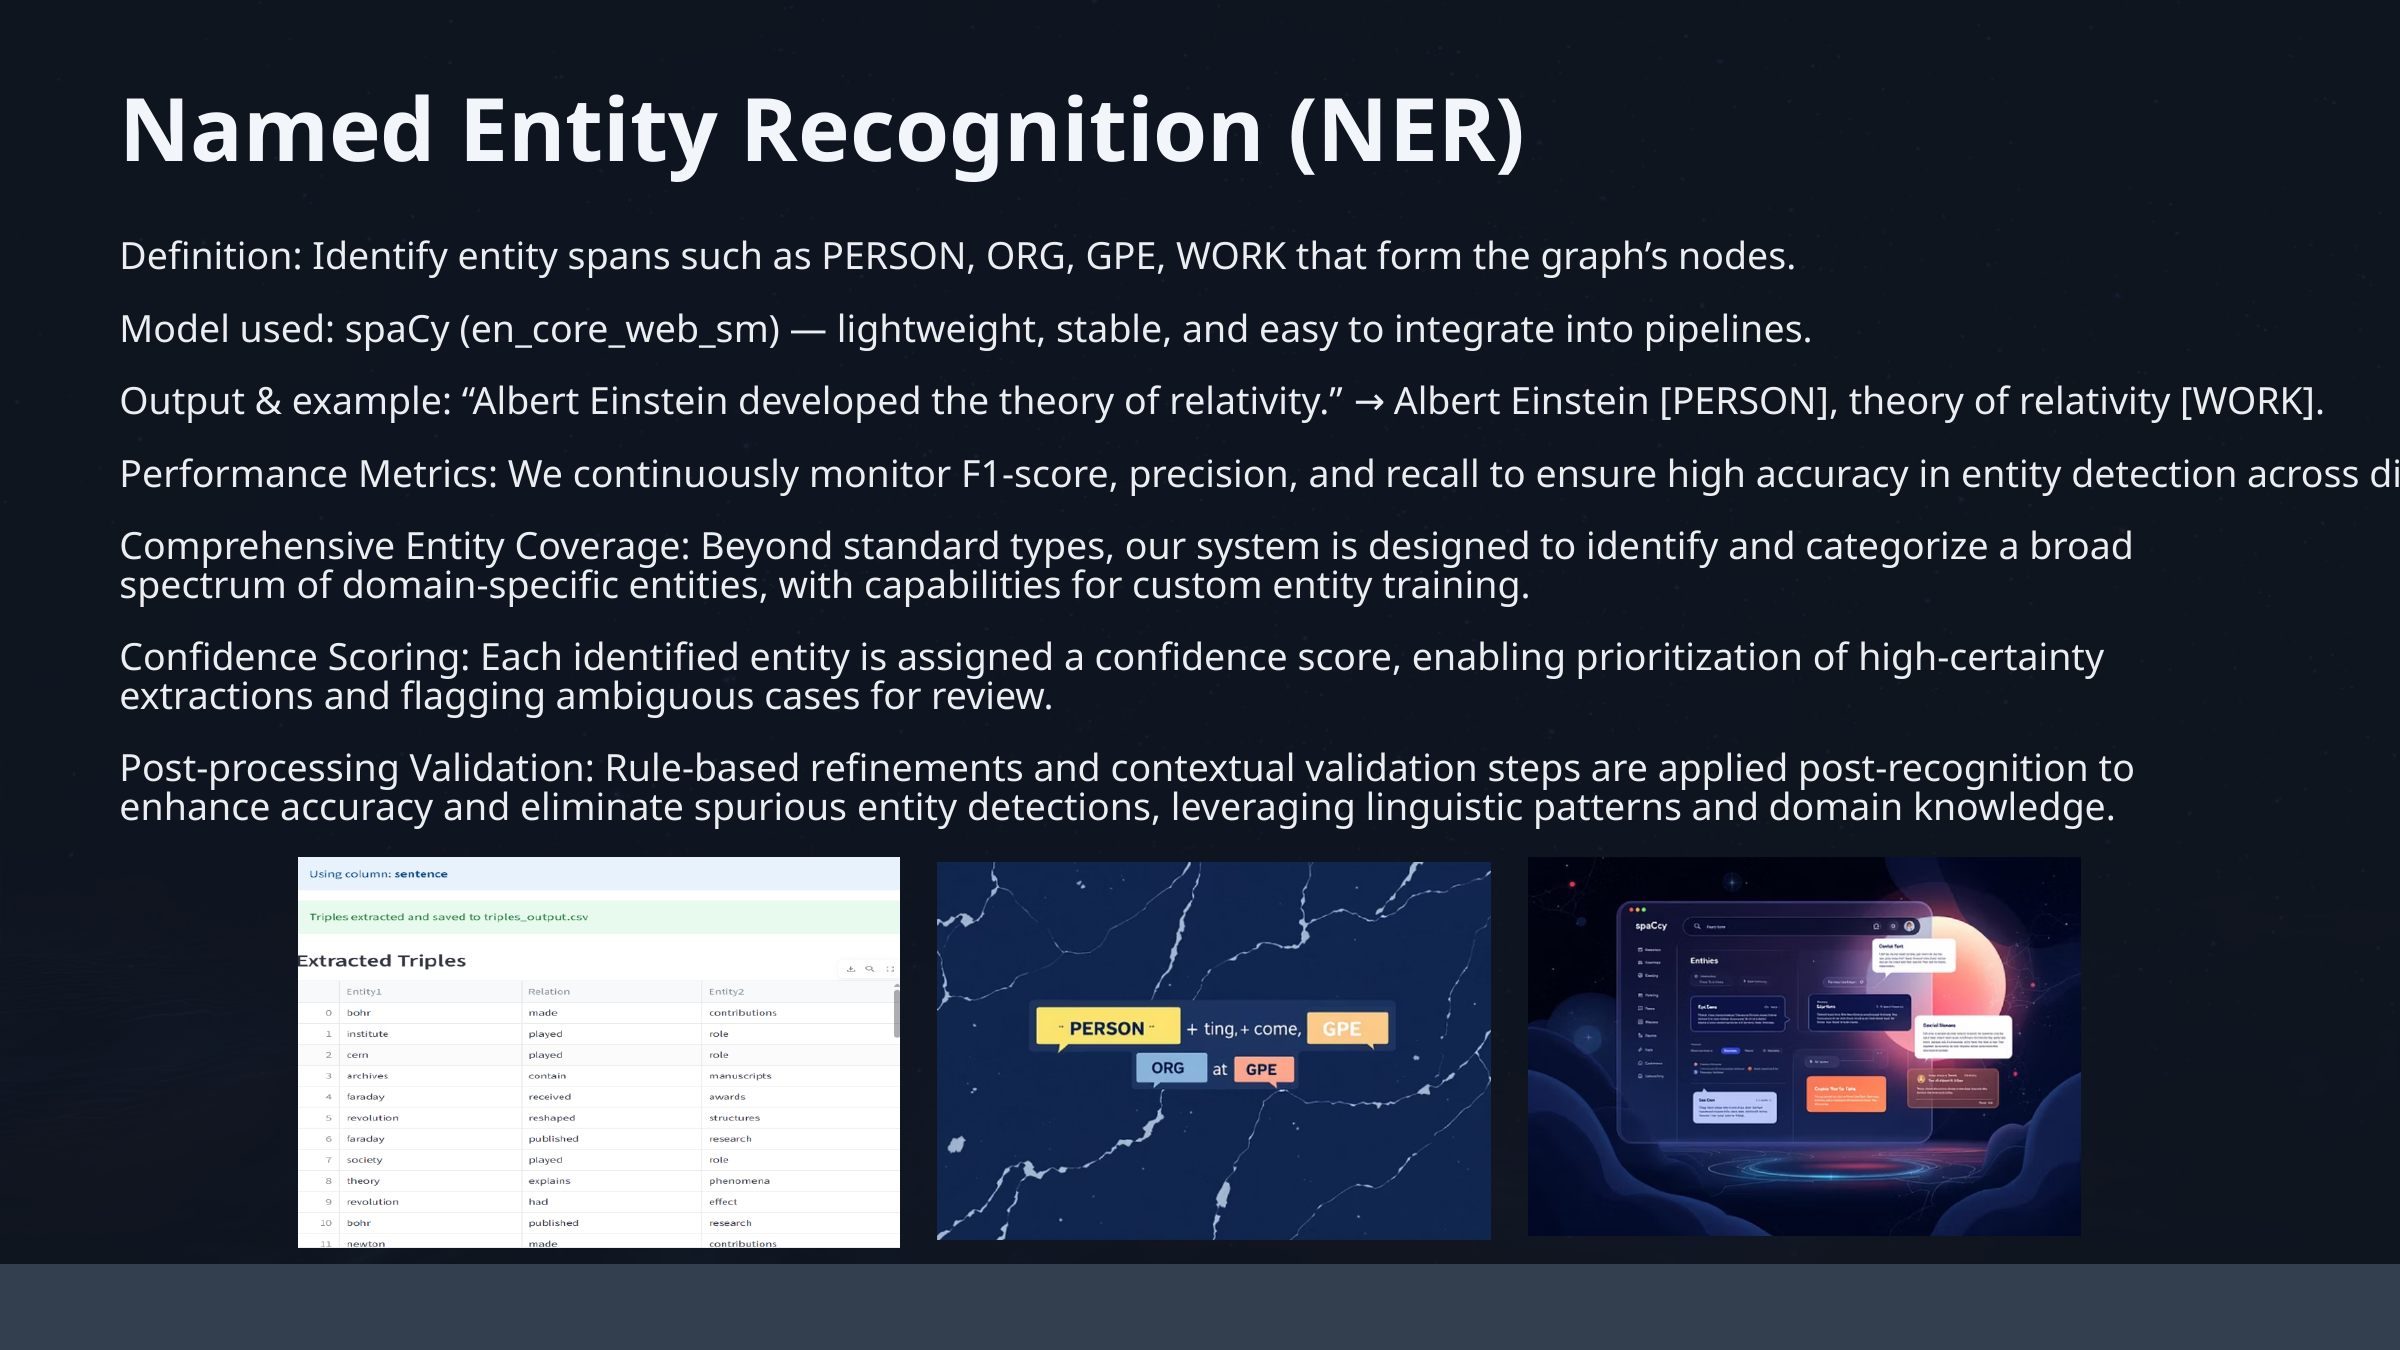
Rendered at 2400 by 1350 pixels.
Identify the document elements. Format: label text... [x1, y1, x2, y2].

text_box Confidence Scoring: Each identified entity is assigned a confidence score, enabling prioritization of high-certainty extractions and flagging ambiguous cases for review. [119, 639, 2281, 718]
text_box [0, 1264, 2400, 1350]
text_box Definition: Identify entity spans such as PERSON, ORG, GPE, WORK that form the graph’s nodes. [119, 238, 1569, 278]
text_box Performance Metrics: We continuously monitor F1-score, precision, and recall to ensure high accuracy in entity detection across diverse text types. [119, 456, 2281, 495]
text_box Output & example: “Albert Einstein developed the theory of relativity.” → Albert Einstein [PERSON], theory of relativity [WORK]. [119, 383, 2281, 423]
text_box Named Entity Recognition (NER) [119, 82, 1286, 180]
text_box Comprehensive Entity Coverage: Beyond standard types, our system is designed to identify and categorize a broad spectrum of domain-specific entities, with capabilities for custom entity training. [119, 528, 2281, 606]
picture [1528, 857, 2081, 1236]
picture [937, 862, 1491, 1240]
text_box Model used: spaCy (en_core_web_sm) — lightweight, stable, and easy to integrate into pipelines. [119, 311, 2281, 351]
picture [298, 857, 900, 1248]
text_box Post-processing Validation: Rule-based refinements and contextual validation steps are applied post-recognition to enhance accuracy and eliminate spurious entity detections, leveraging linguistic patterns and domain knowledge. [119, 750, 2281, 829]
